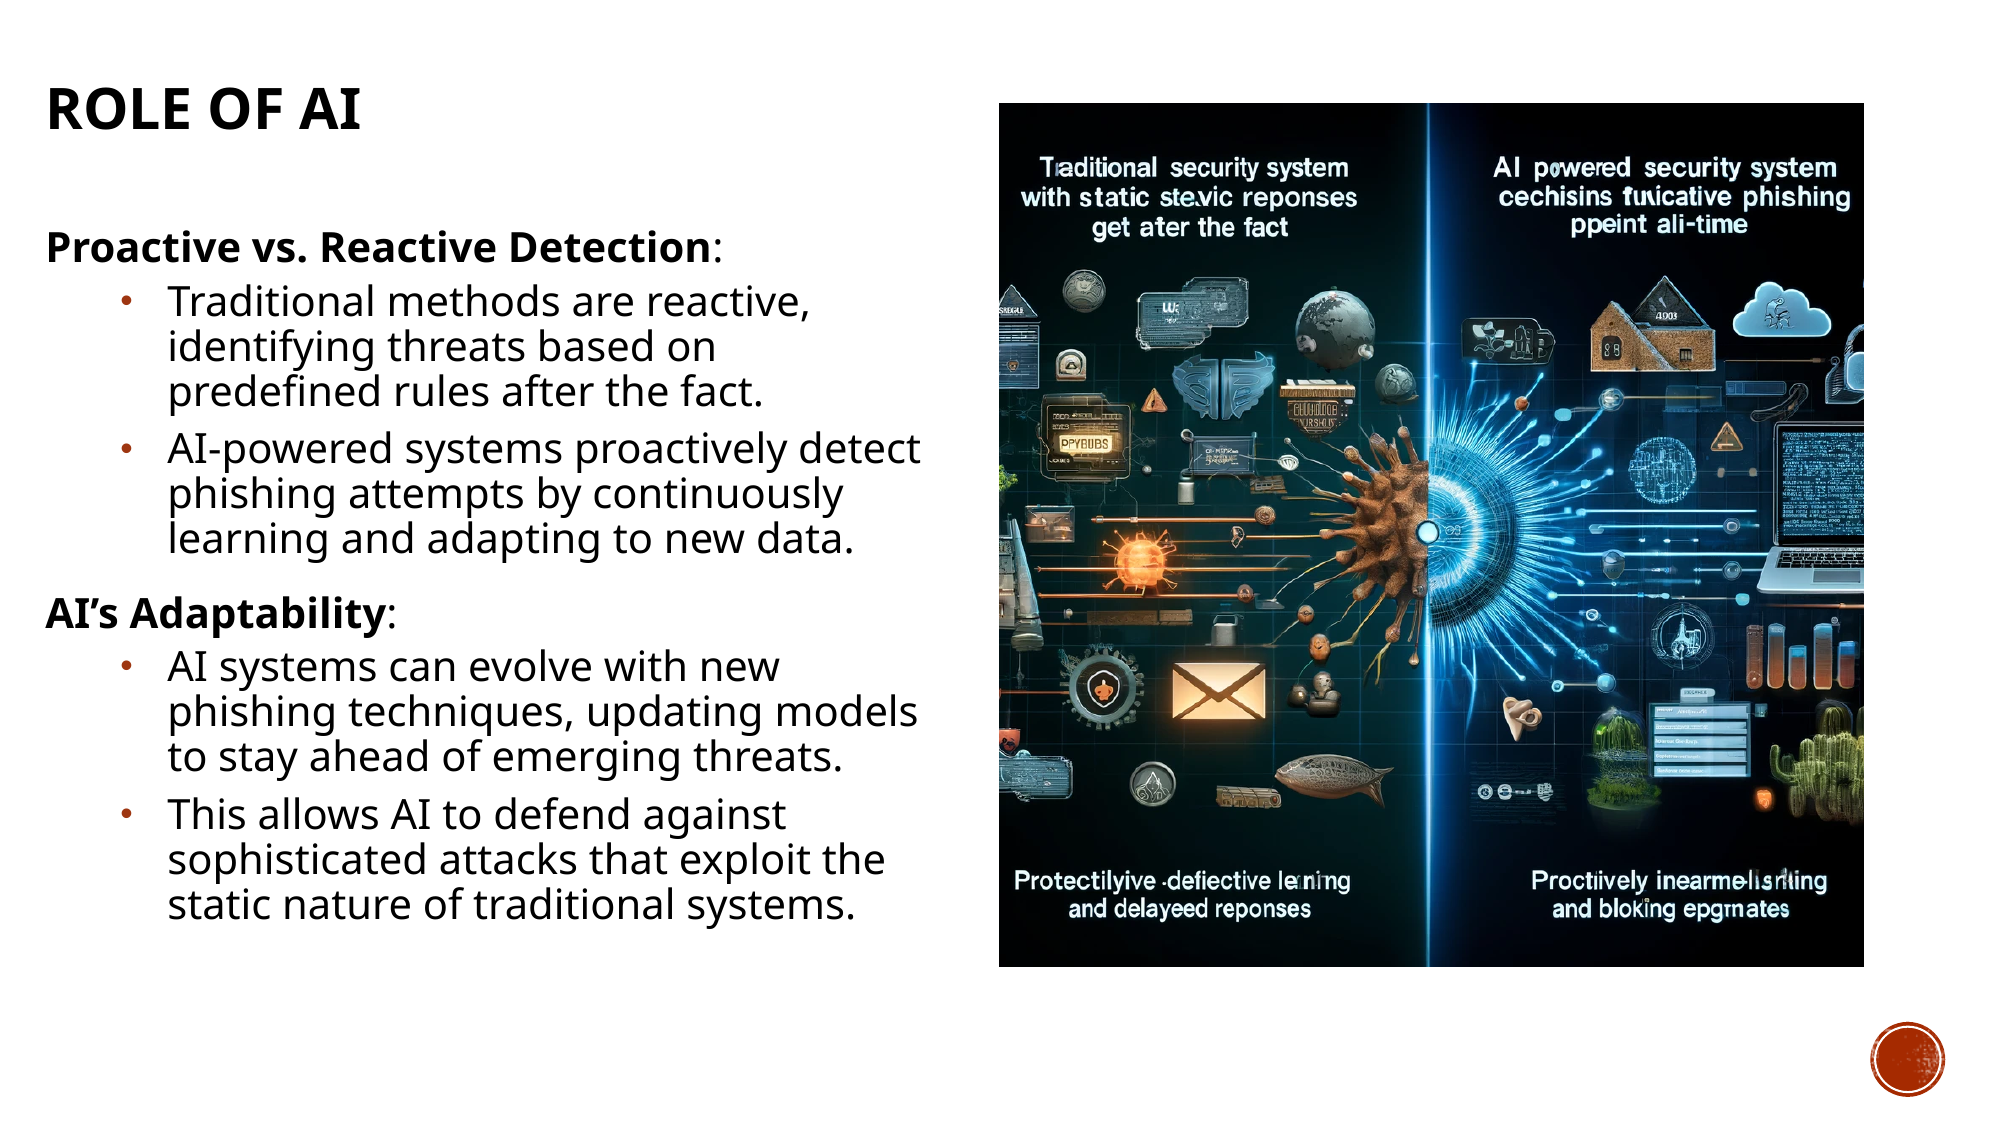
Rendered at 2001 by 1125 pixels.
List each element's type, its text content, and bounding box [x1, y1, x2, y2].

title Role of AI [30, 71, 657, 219]
picture [999, 103, 1864, 967]
picture [1857, 459, 1863, 473]
picture [1835, 486, 1848, 491]
list Proactive vs. Reactive Detection: Traditional methods are reactive, identifying threats based on predefined rules after the fact. AI-powered systems proactively detect phishing attempts by continuously learning and adapting to new data. AI’s Adaptability: AI systems can evolve with new phishing techniques, updating models to stay ahead of emerging threats. This allows AI to defend against sophisticated attacks that exploit the static nature of traditional systems. [30, 219, 950, 1100]
